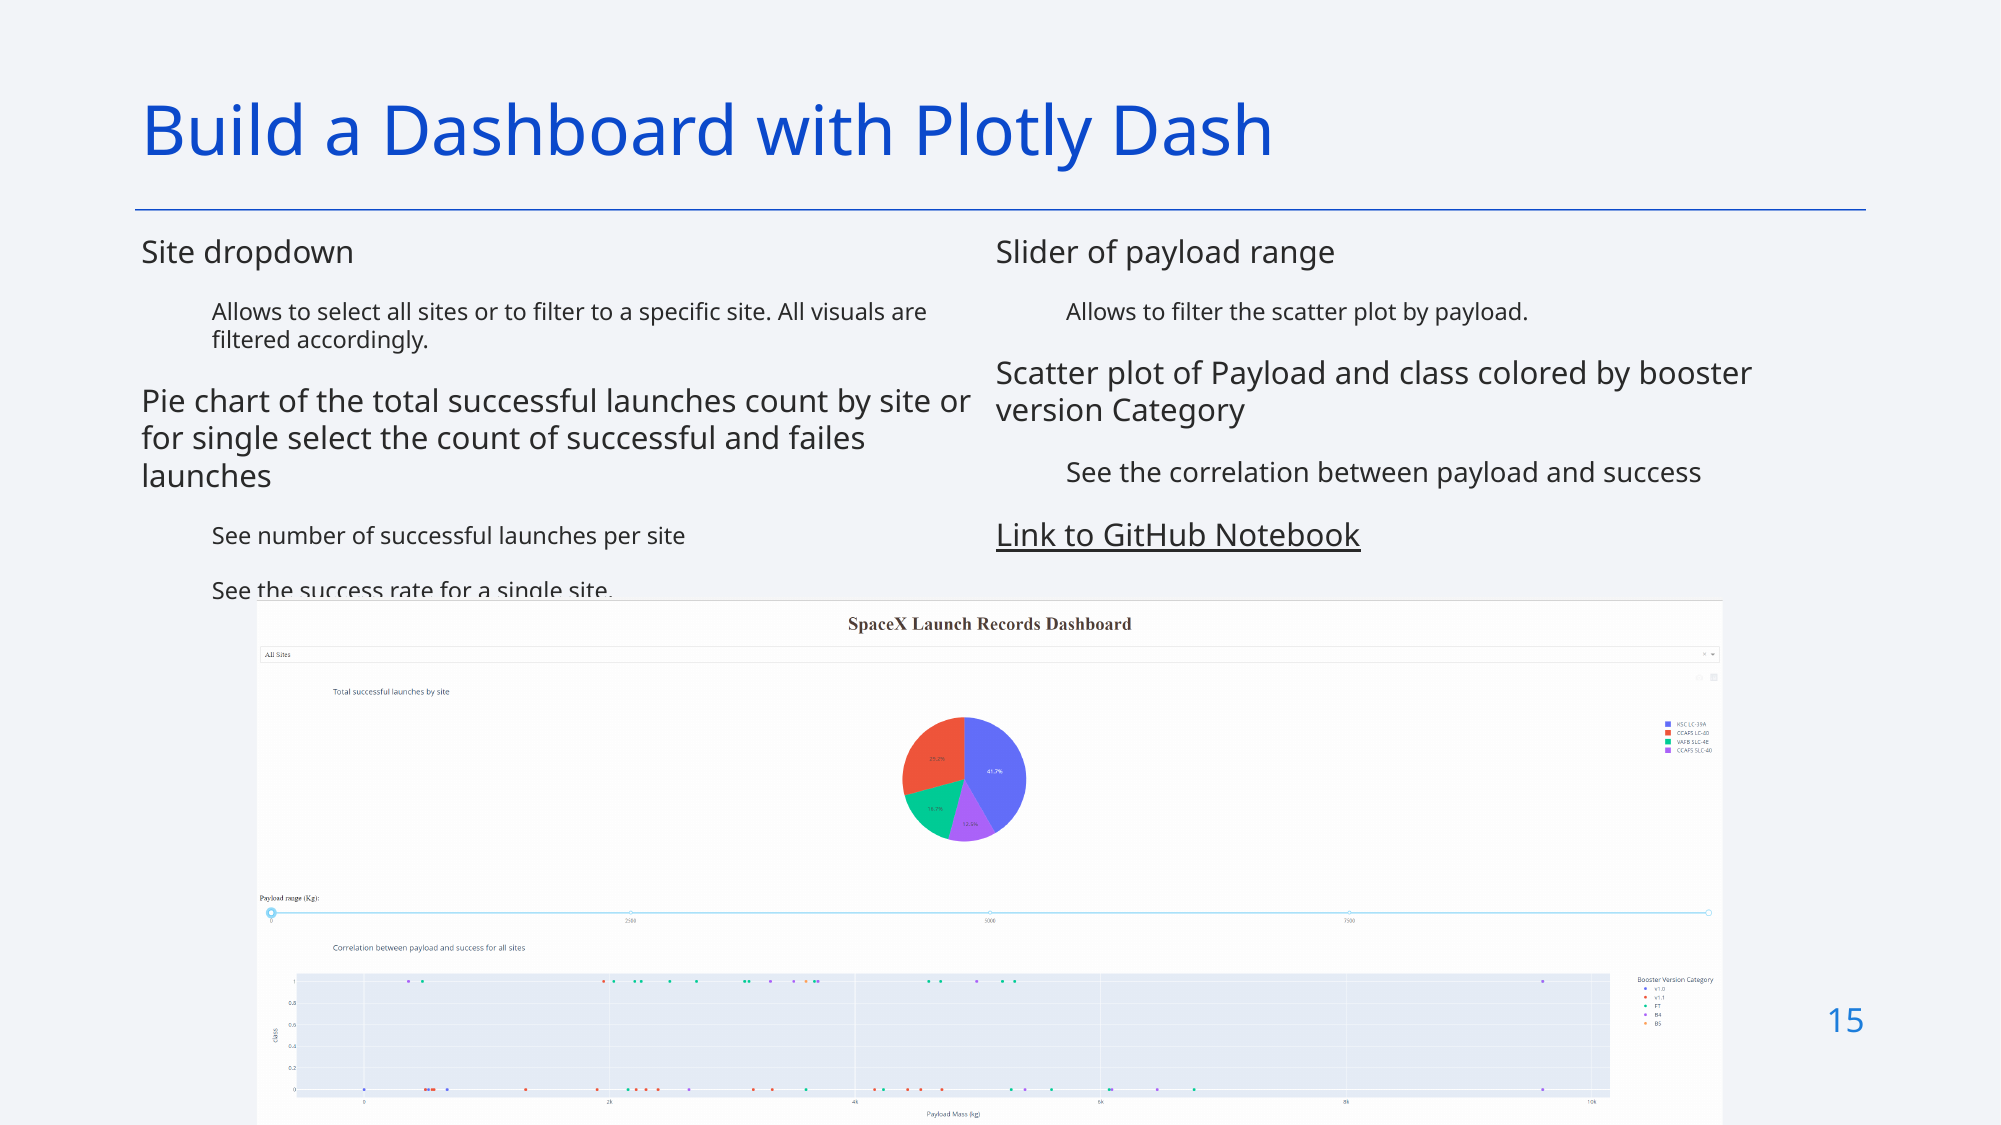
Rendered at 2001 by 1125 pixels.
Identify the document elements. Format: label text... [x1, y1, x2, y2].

text_box Build a Dashboard with Plotly Dash [126, 88, 1852, 179]
slide_number 15 [1723, 988, 1880, 1055]
list Site dropdown Allows to select all sites or to filter to a specific site. All visuals are filtered accordingly. Pie chart of the total successful launches count by site or for single select the count of successful and failes launches See number of successful launches per site See the success rate for a single site. Slider of payload range Allows to filter the scatter plot by payload. Scatter plot of Payload and class colored by booster version Category See the correlation between payload and success Link to GitHub Notebook [126, 225, 1866, 615]
picture [0, 0, 2001, 1125]
